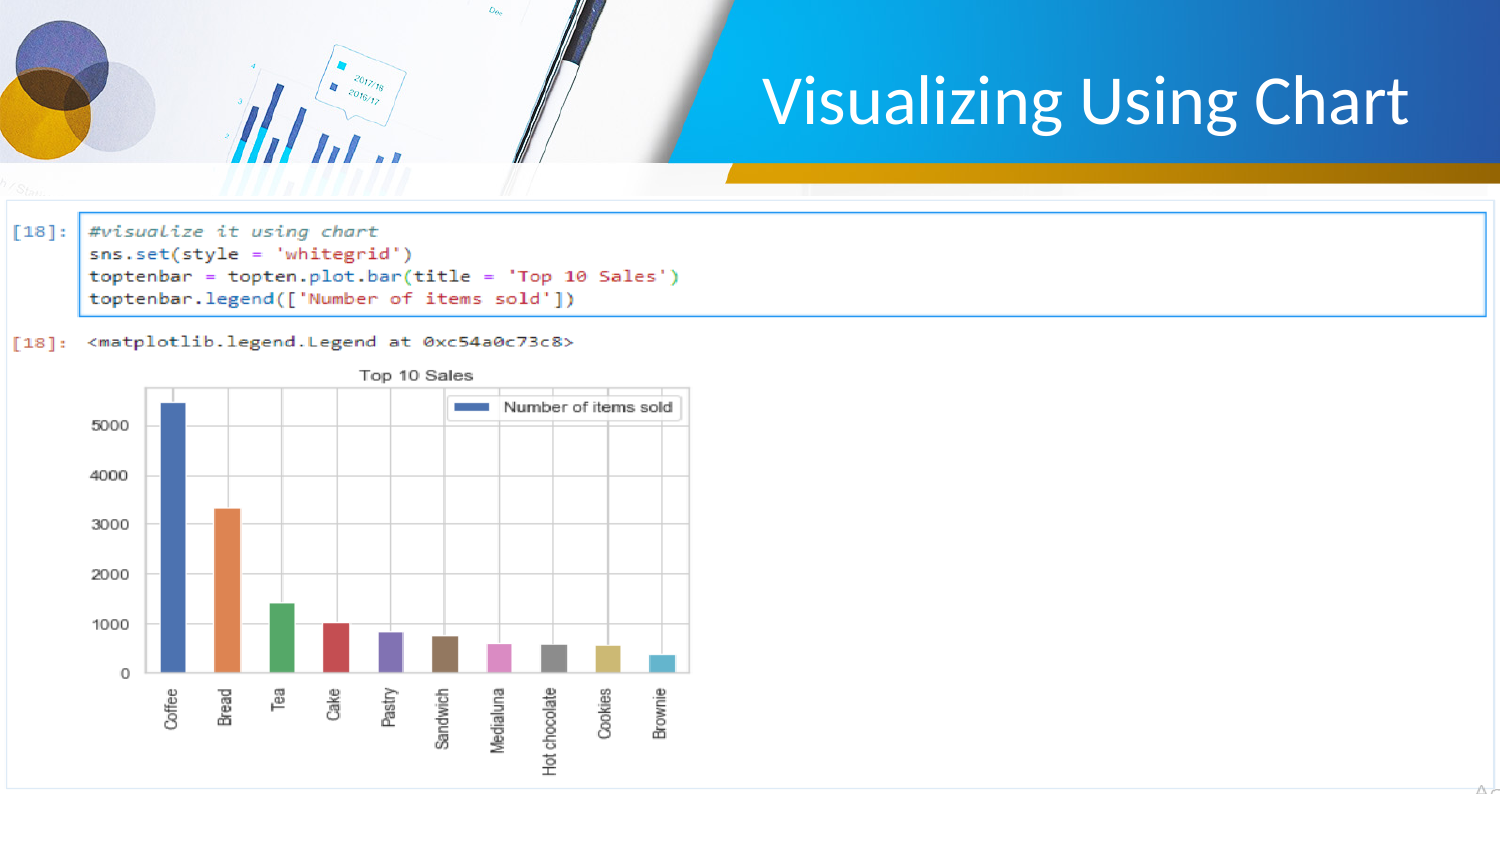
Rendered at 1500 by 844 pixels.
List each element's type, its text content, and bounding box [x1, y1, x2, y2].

title Visualizing Using Chart [73, 46, 1427, 147]
picture [0, 0, 1500, 844]
